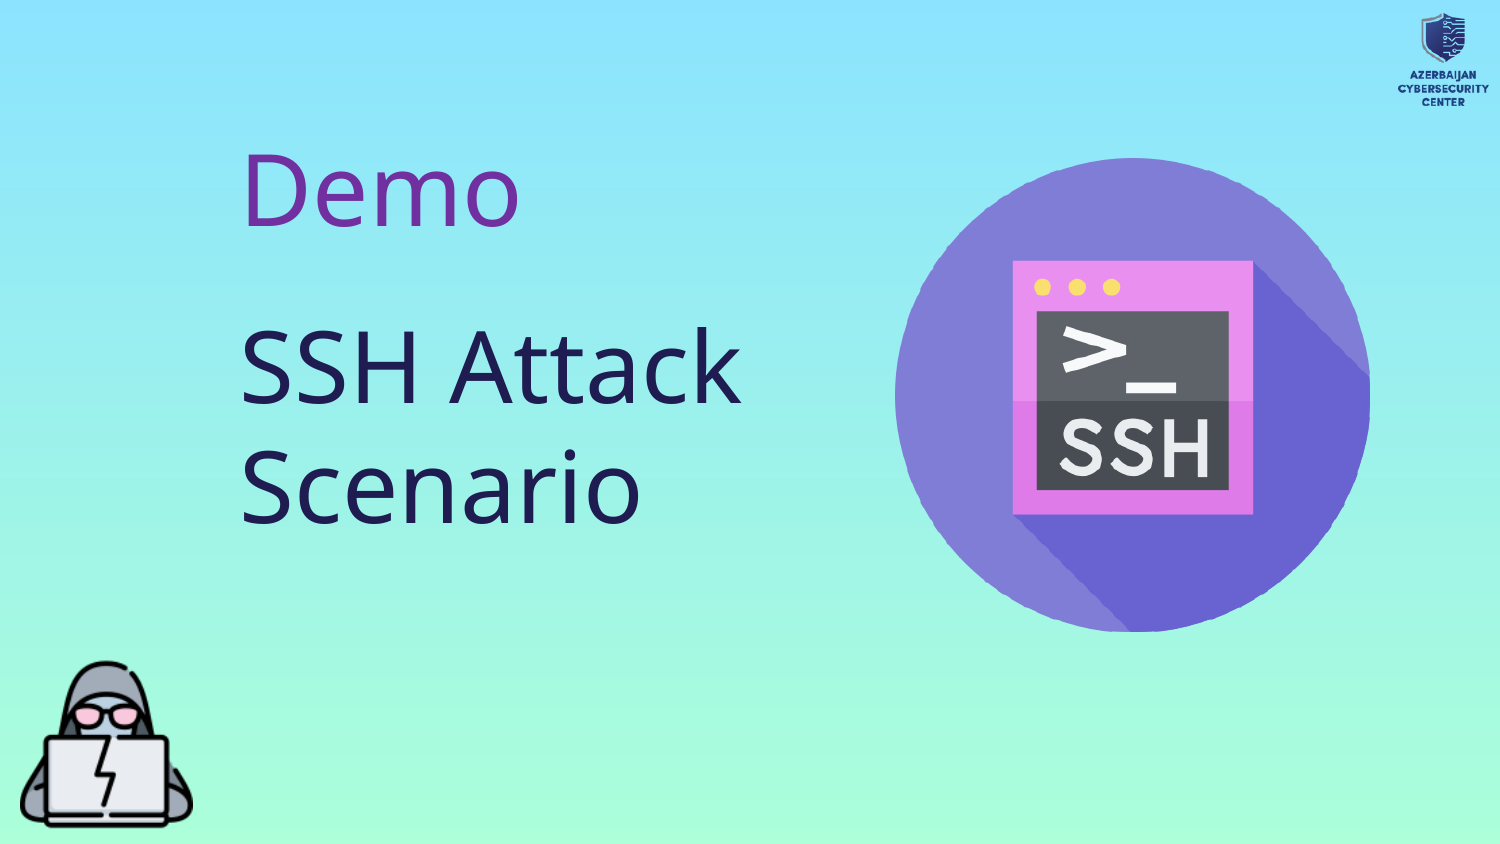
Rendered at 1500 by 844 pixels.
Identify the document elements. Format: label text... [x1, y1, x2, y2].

title Demo [224, 131, 661, 262]
picture [1398, 13, 1489, 106]
title SSH Attack Scenario [224, 286, 890, 561]
picture [895, 158, 1370, 632]
picture [20, 658, 194, 831]
